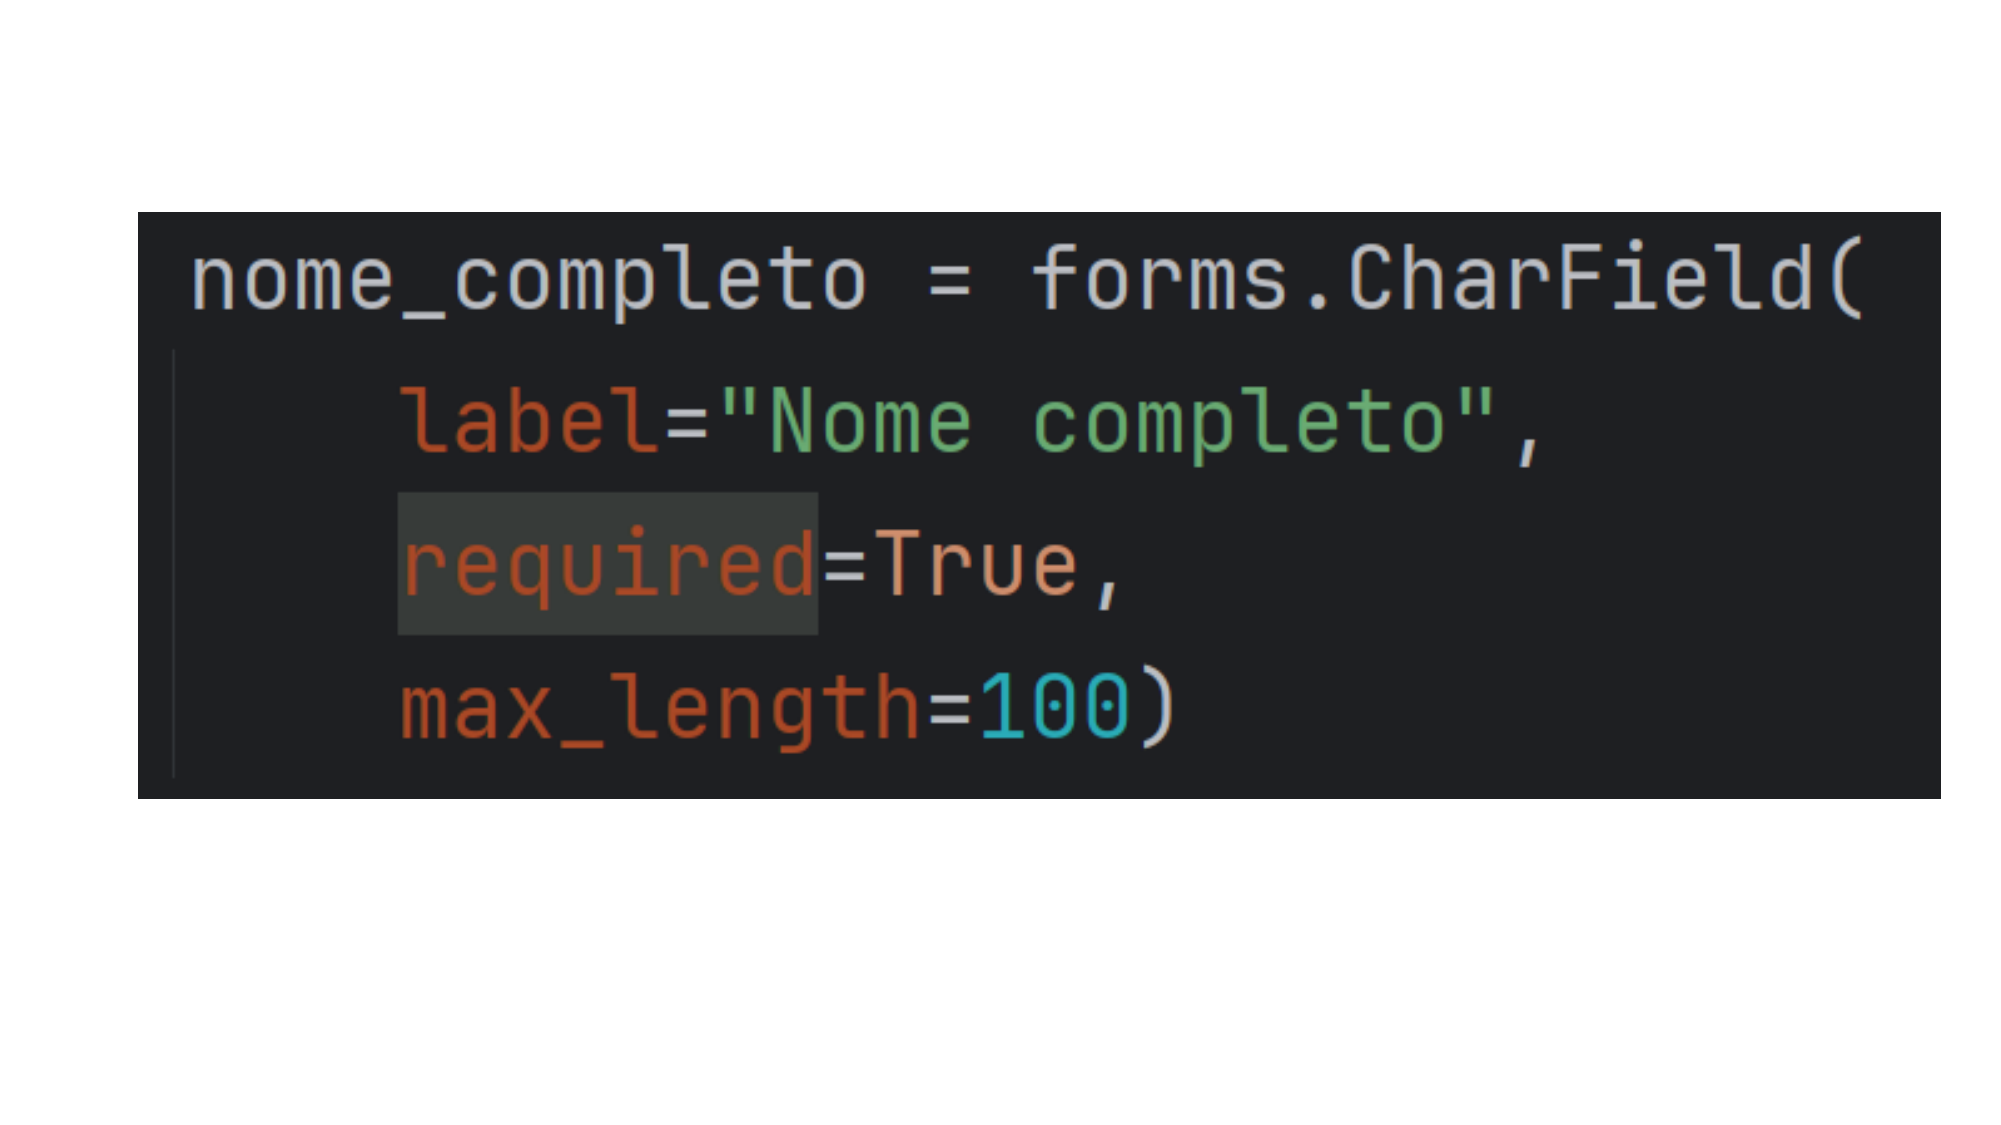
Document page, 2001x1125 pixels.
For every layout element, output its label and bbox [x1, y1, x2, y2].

picture [138, 212, 1941, 799]
